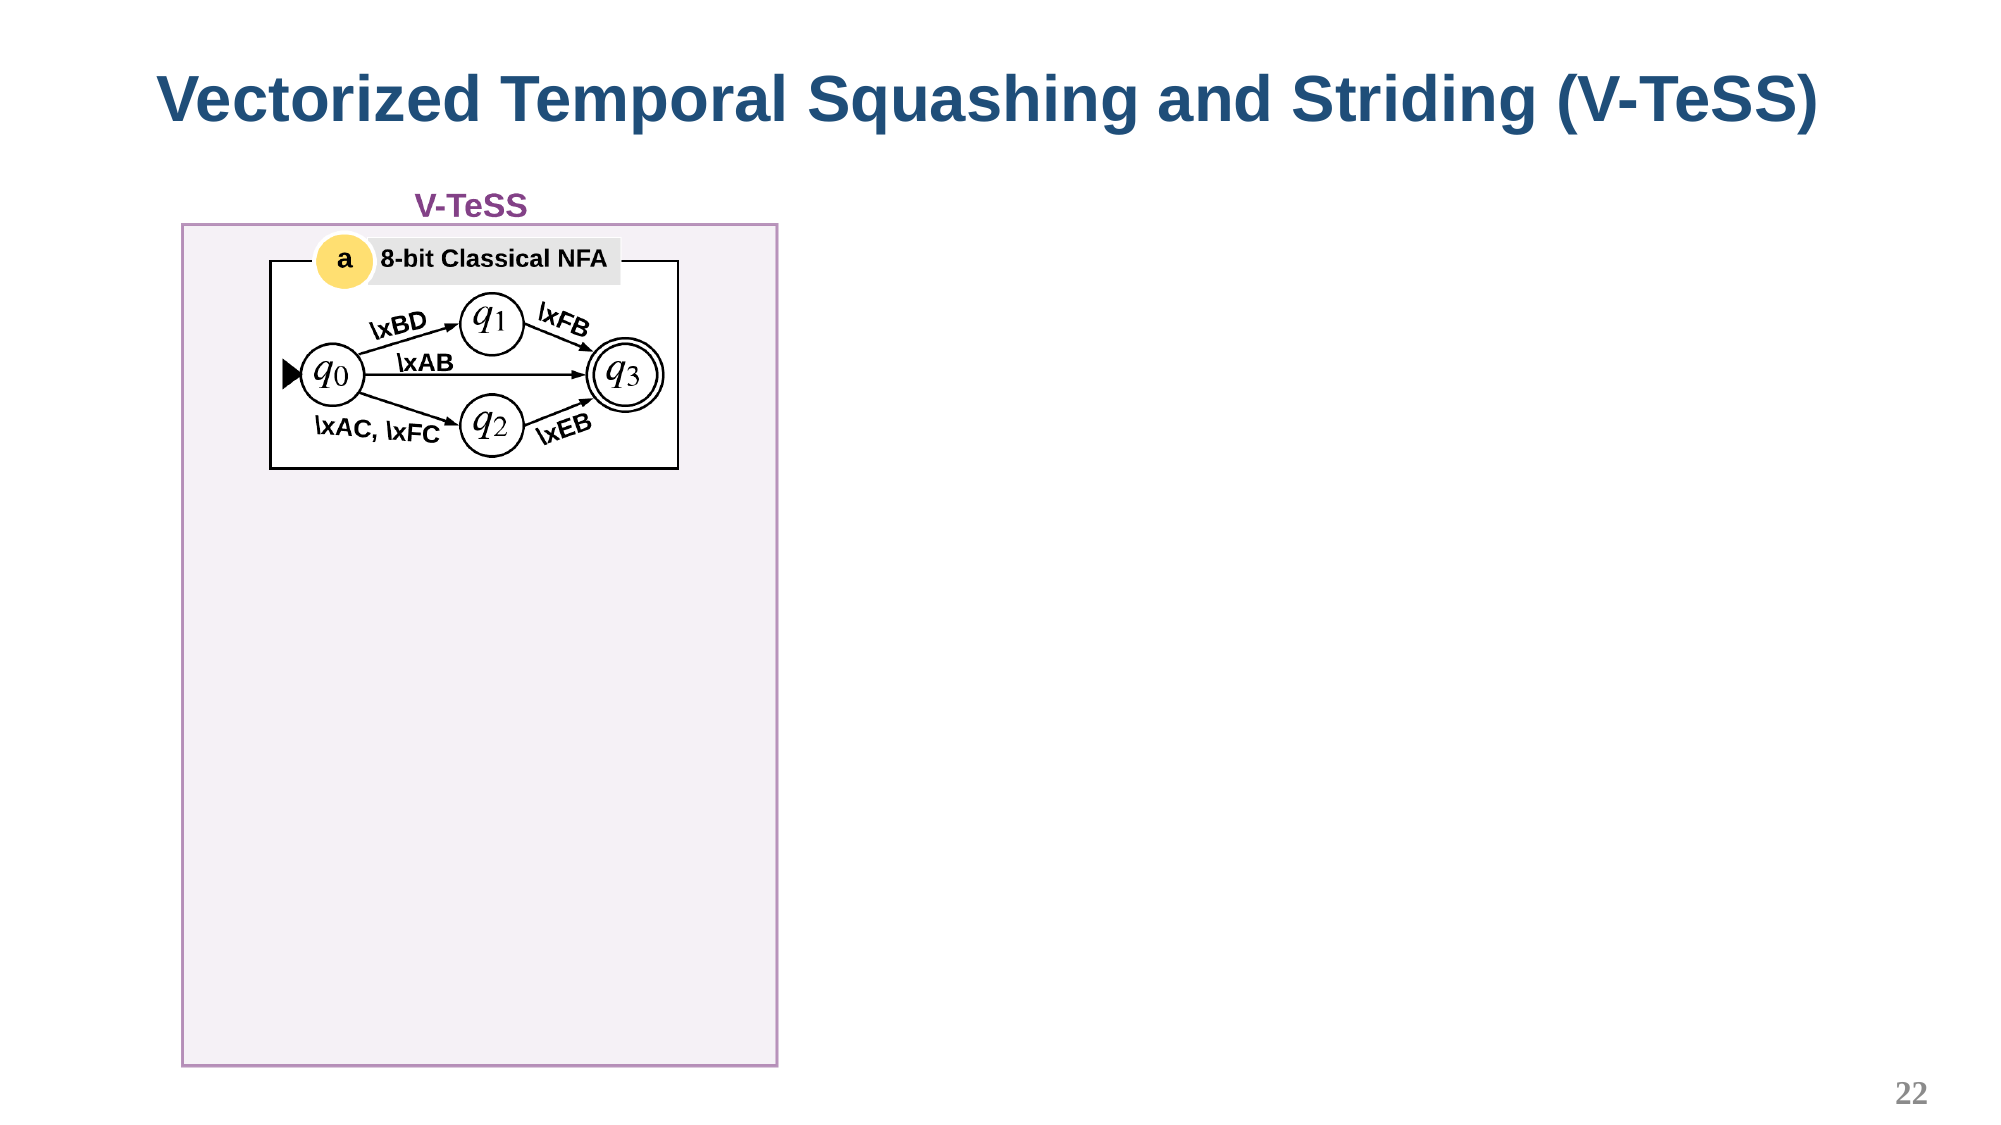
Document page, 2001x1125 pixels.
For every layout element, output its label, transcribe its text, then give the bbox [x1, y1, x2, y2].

title Vectorized Temporal Squashing and Striding (V-TeSS) [75, 31, 1921, 170]
slide_number 22 [1493, 1061, 1944, 1122]
picture [138, 129, 820, 1124]
